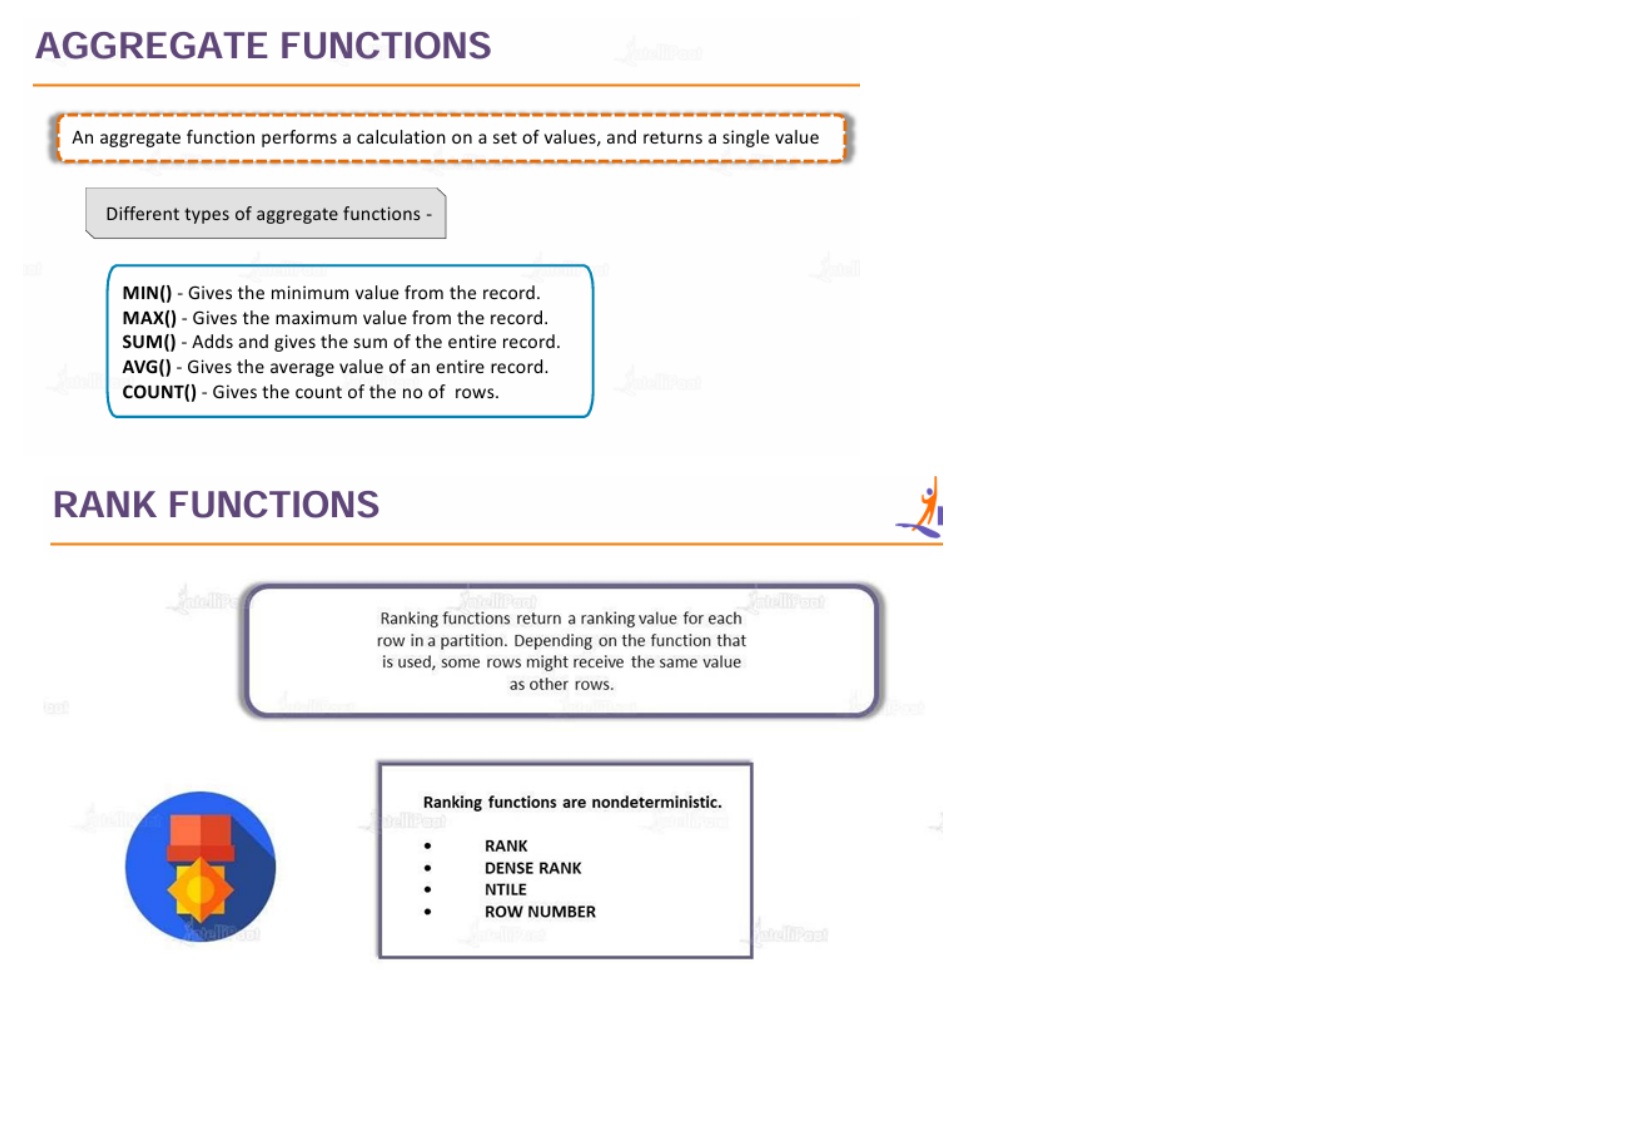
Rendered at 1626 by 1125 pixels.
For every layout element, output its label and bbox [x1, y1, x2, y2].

picture [23, 17, 861, 457]
picture [43, 476, 944, 988]
